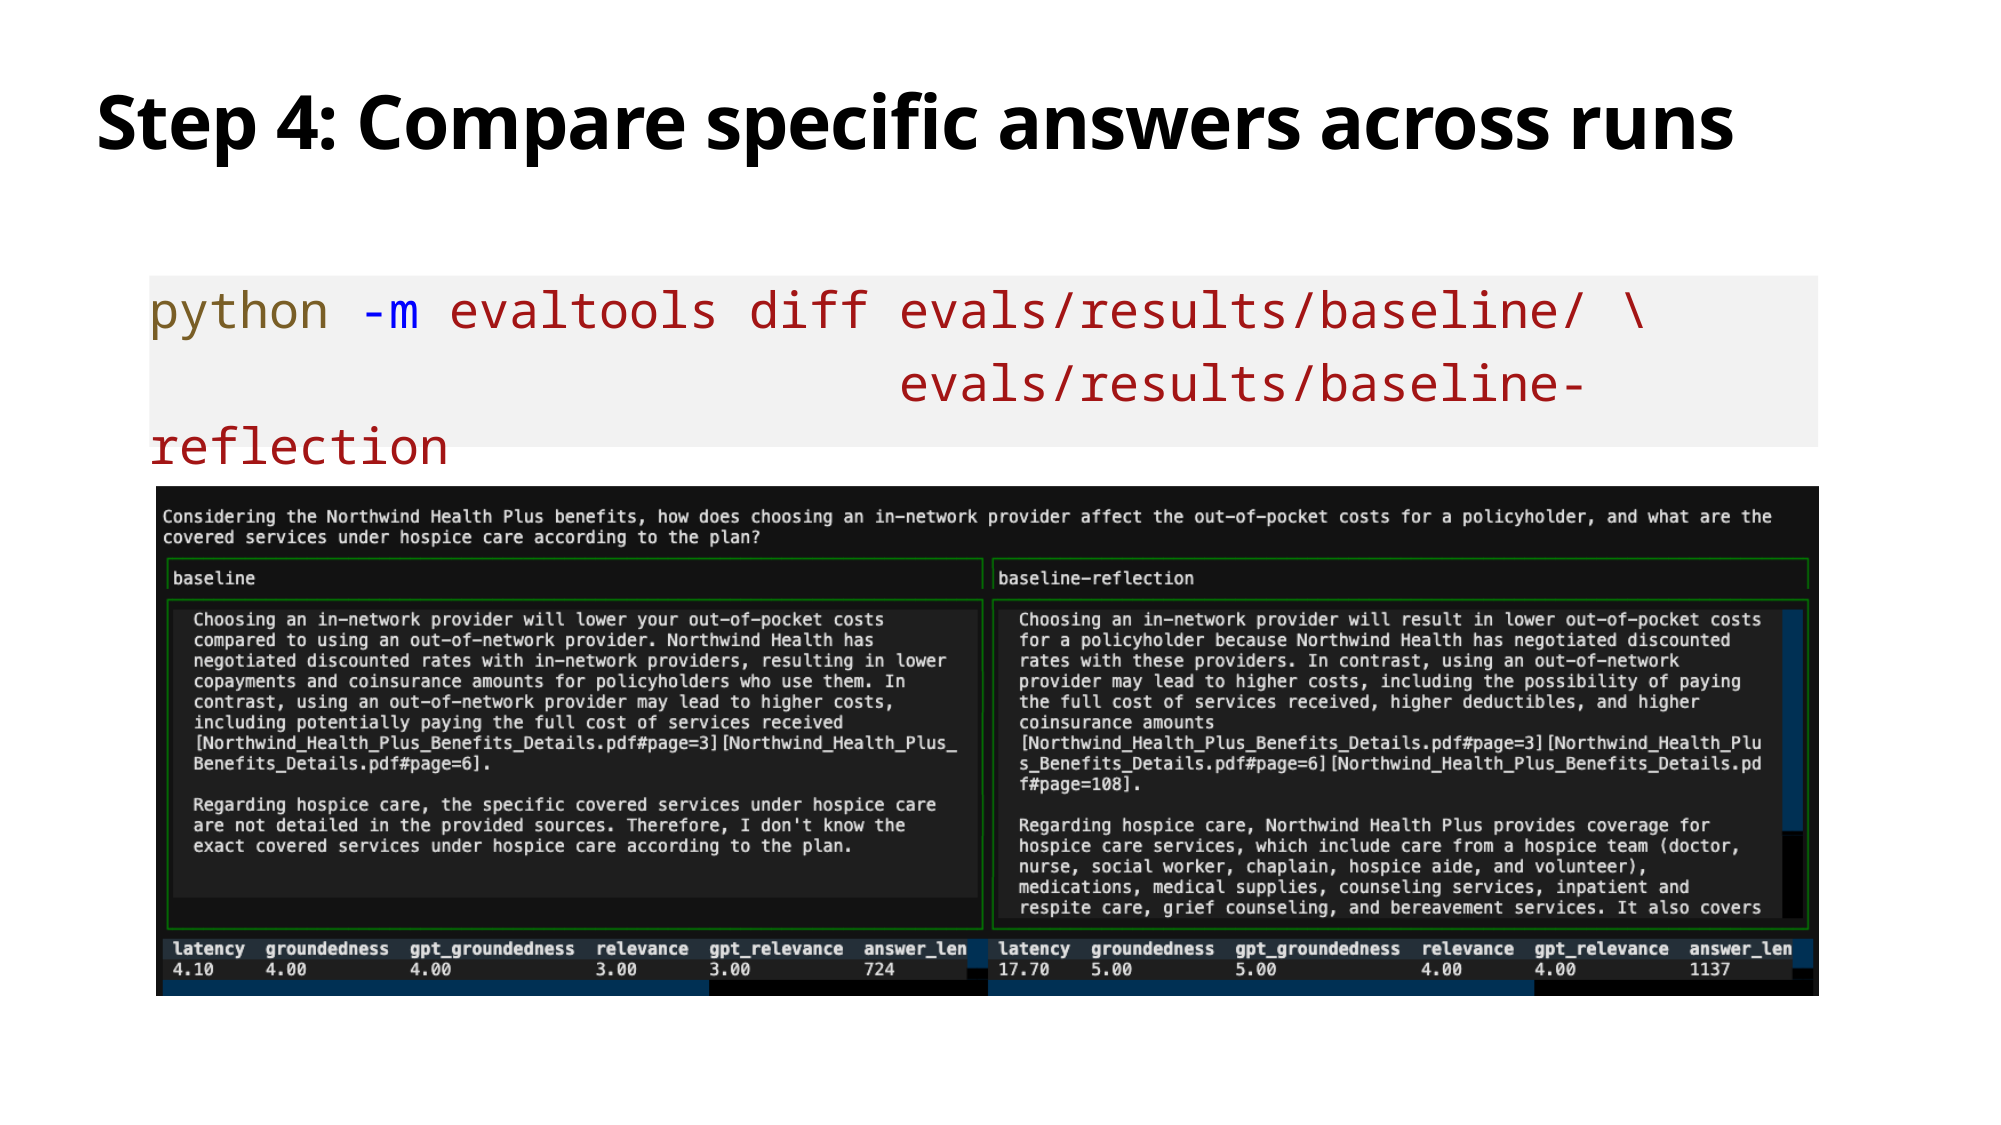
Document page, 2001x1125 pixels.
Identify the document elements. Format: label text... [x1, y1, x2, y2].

title Step 4: Compare specific answers across runs [96, 75, 1904, 166]
list python -m evaltools diff evals/results/baseline/ \ evals/results/baseline-reflection [149, 275, 1819, 447]
picture [156, 484, 1819, 996]
